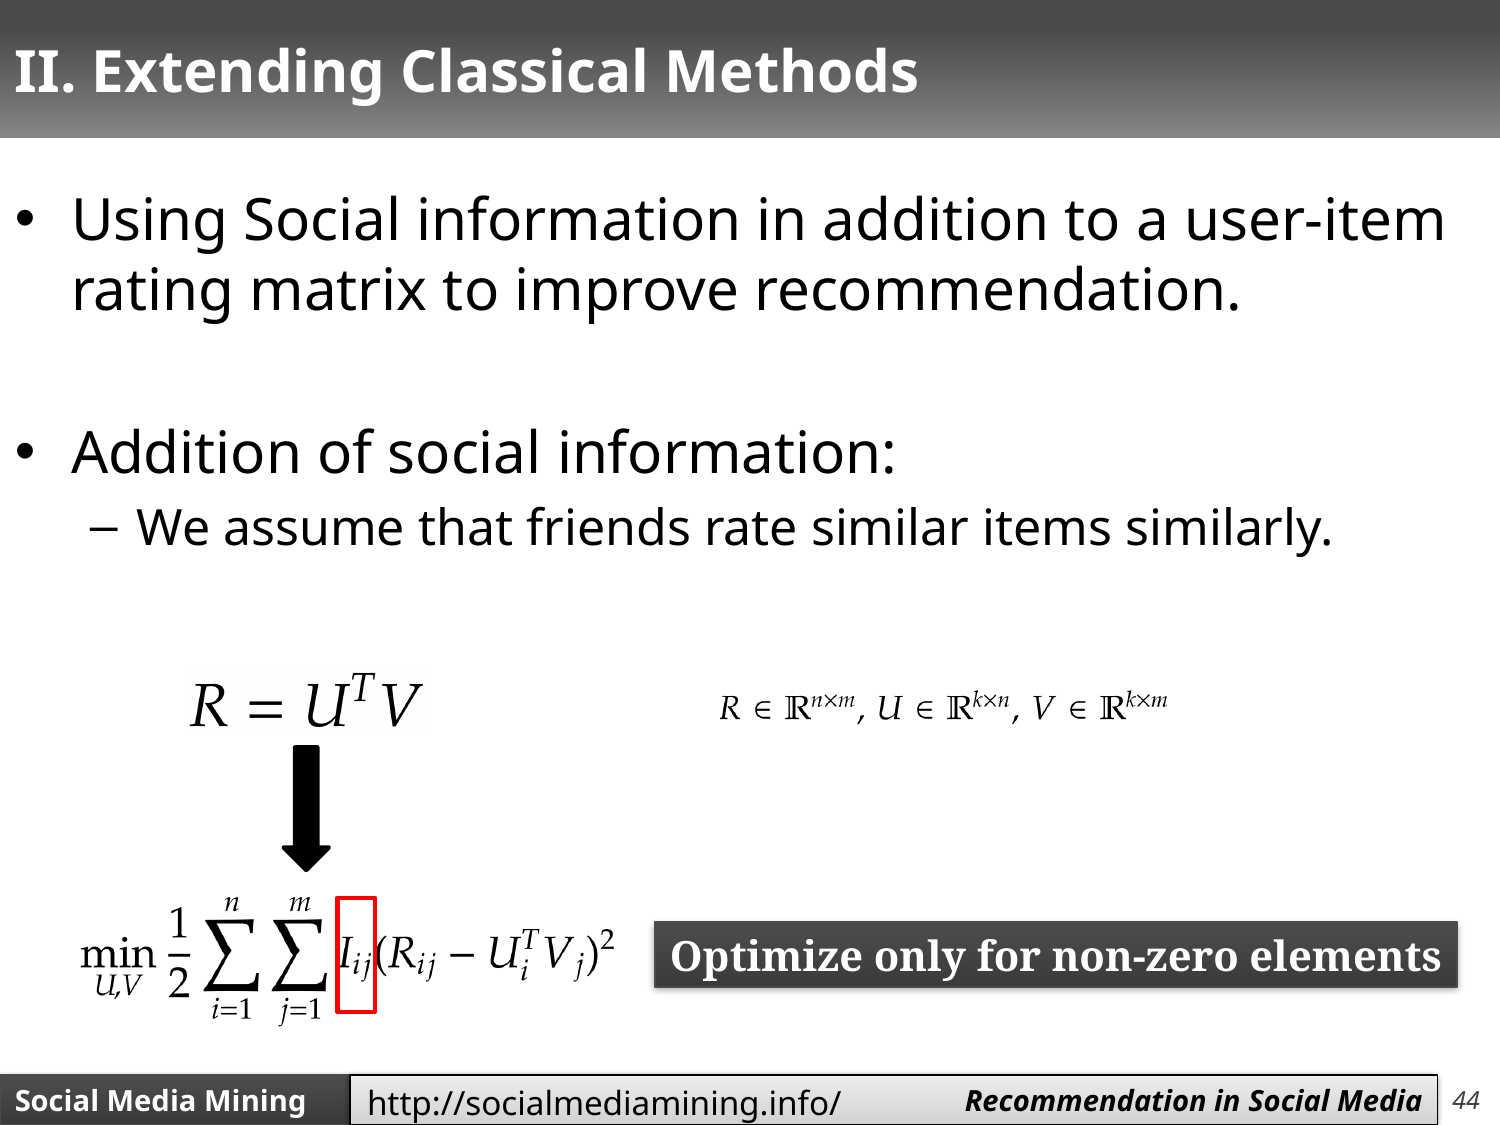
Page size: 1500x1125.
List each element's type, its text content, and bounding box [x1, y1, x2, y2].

picture [72, 890, 616, 1027]
picture [719, 686, 1168, 727]
picture [187, 671, 426, 731]
list Using Social information in addition to a user-item rating matrix to improve recommendation. Addition of social information: We assume that friends rate similar items similarly. [0, 174, 1500, 1048]
text_box Optimize only for non-zero elements [654, 921, 1458, 988]
text_box [281, 745, 331, 873]
title II. Extending Classical Methods [0, 0, 1500, 138]
